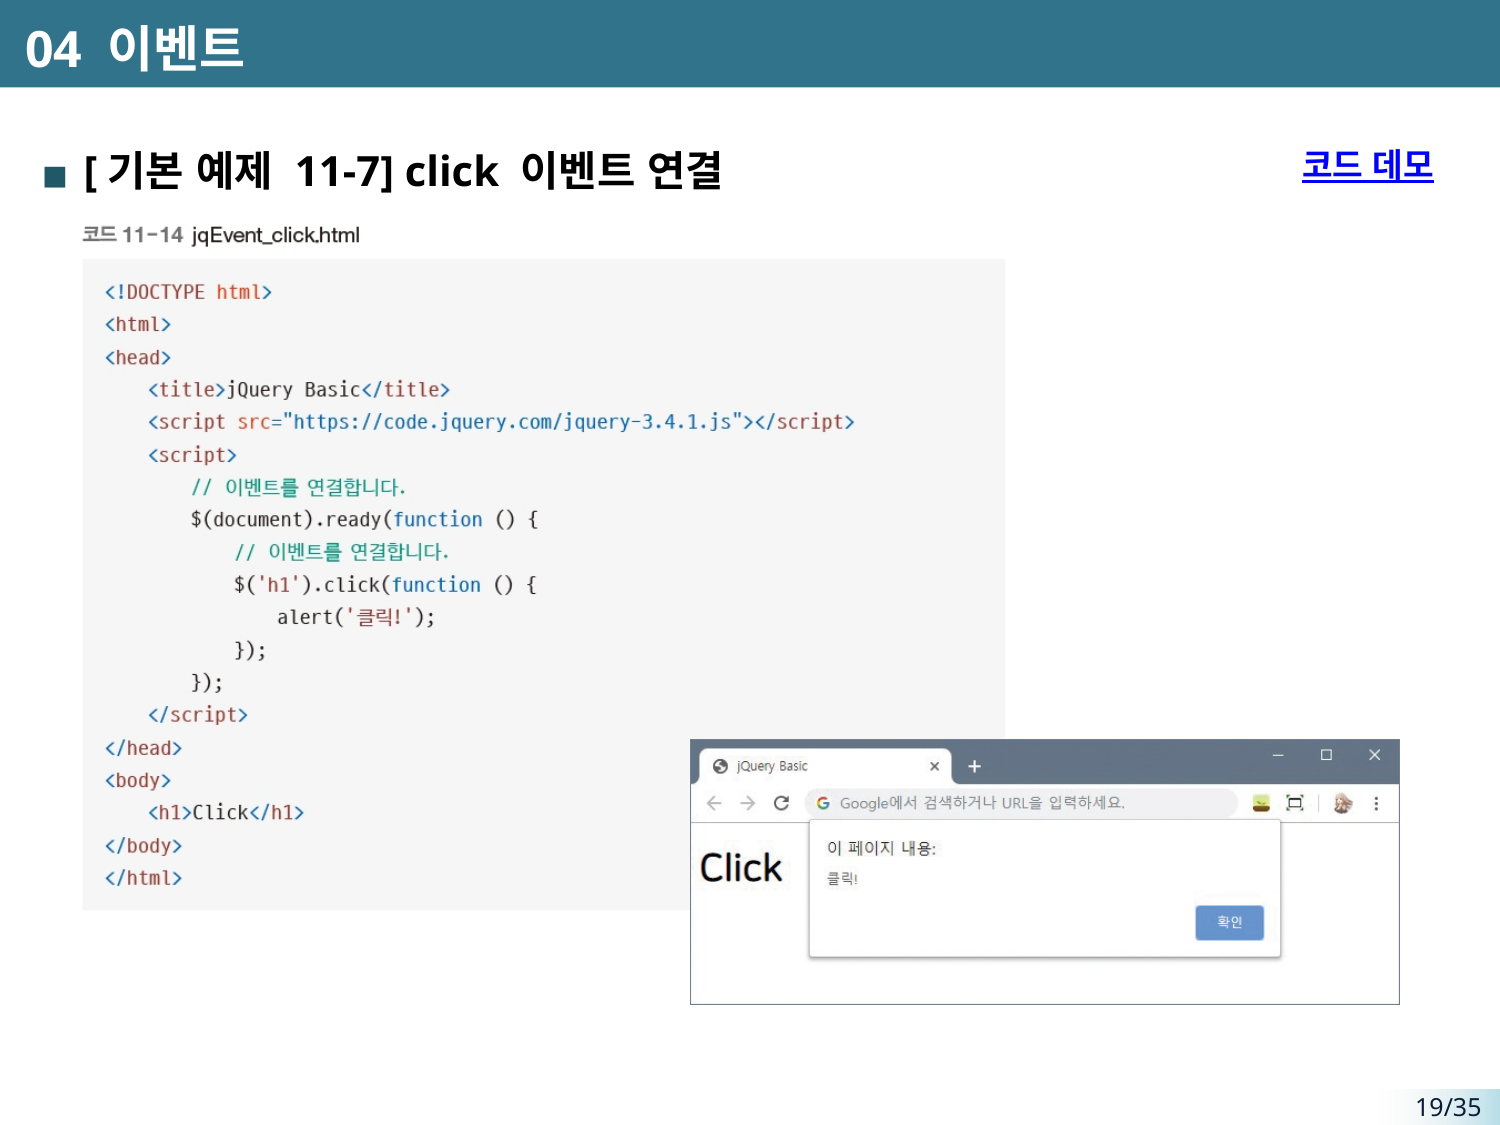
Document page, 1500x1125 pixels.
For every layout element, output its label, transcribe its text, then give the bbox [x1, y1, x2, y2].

picture [76, 219, 1400, 1006]
list [기본 예제 11-7] click 이벤트 연결 [10, 126, 1481, 1057]
title 04 이벤트 [10, 8, 1288, 87]
text_box 코드 데모 [1287, 137, 1500, 193]
